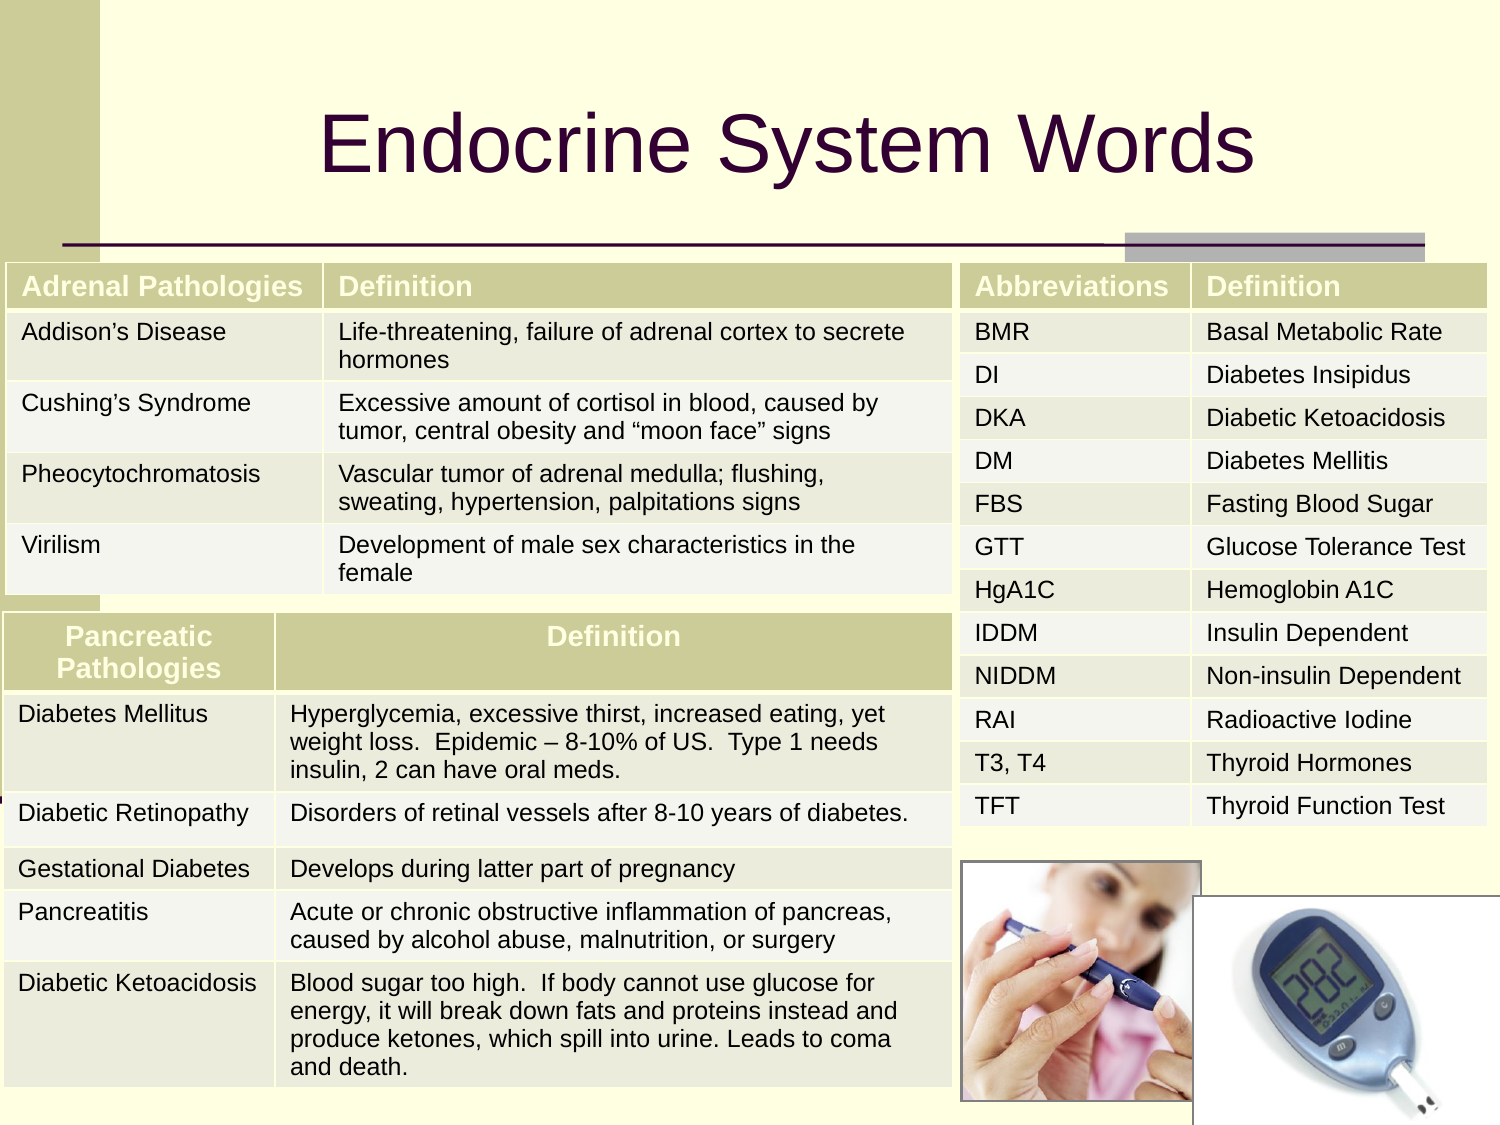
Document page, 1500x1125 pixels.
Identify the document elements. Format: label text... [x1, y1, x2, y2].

table_cell Hemoglobin A1C [1192, 570, 1487, 611]
picture [962, 862, 1500, 1125]
table_cell Diabetic Ketoacidosis [1192, 397, 1487, 439]
table_header Abbreviations [960, 263, 1190, 308]
table_cell Diabetes Mellitus [4, 695, 274, 791]
table_cell IDDM [960, 613, 1190, 654]
table_cell Basal Metabolic Rate [1192, 313, 1487, 352]
table_cell Diabetic Ketoacidosis [4, 962, 274, 1087]
table_cell GTT [960, 526, 1190, 568]
table_cell Insulin Dependent [1192, 613, 1487, 654]
table_cell Thyroid Hormones [1192, 742, 1487, 783]
table_cell Diabetic Retinopathy [4, 793, 274, 846]
table_cell Development of male sex characteristics in the female [324, 524, 952, 594]
table_cell Disorders of retinal vessels after 8-10 years of diabetes. [276, 793, 952, 846]
table_cell Blood sugar too high. If body cannot use glucose for energy, it will break down fats and proteins instead and produce ketones, which spill into urine. Leads to coma and death. [276, 962, 952, 1087]
table_cell Addison’s Disease [7, 313, 322, 380]
table_header Definition [324, 263, 952, 308]
table_cell Develops during latter part of pregnancy [276, 848, 952, 889]
table_cell DM [960, 440, 1190, 482]
table_header Definition [276, 613, 952, 690]
table_cell Glucose Tolerance Test [1192, 526, 1487, 568]
table_cell Vascular tumor of adrenal medulla; flushing, sweating, hypertension, palpitations signs [324, 453, 952, 523]
table_cell Virilism [7, 524, 322, 594]
table_cell Excessive amount of cortisol in blood, caused by tumor, central obesity and “moon face” signs [324, 382, 952, 452]
table_header Adrenal Pathologies [7, 263, 322, 308]
table_cell Fasting Blood Sugar [1192, 483, 1487, 525]
table_cell Pheocytochromatosis [7, 453, 322, 523]
table_cell RAI [960, 699, 1190, 740]
table_cell T3, T4 [960, 742, 1190, 783]
table_cell FBS [960, 483, 1190, 525]
table_cell Radioactive Iodine [1192, 699, 1487, 740]
table_cell Thyroid Function Test [1192, 785, 1487, 826]
title Endocrine System Words [150, 45, 1425, 234]
table_cell Pancreatitis [4, 891, 274, 960]
table_cell NIDDM [960, 656, 1190, 697]
table_cell Diabetes Insipidus [1192, 354, 1487, 396]
table_cell Cushing’s Syndrome [7, 382, 322, 452]
table_cell Life-threatening, failure of adrenal cortex to secrete hormones [324, 313, 952, 380]
table_cell DKA [960, 397, 1190, 439]
table_cell Diabetes Mellitis [1192, 440, 1487, 482]
table_cell Acute or chronic obstructive inflammation of pancreas, caused by alcohol abuse, malnutrition, or surgery [276, 891, 952, 960]
table_header Definition [1192, 263, 1487, 308]
table_cell Hyperglycemia, excessive thirst, increased eating, yet weight loss. Epidemic – 8-10% of US. Type 1 needs insulin, 2 can have oral meds. [276, 695, 952, 791]
table_cell HgA1C [960, 570, 1190, 611]
table_header Pancreatic Pathologies [4, 613, 274, 690]
table_cell BMR [960, 313, 1190, 352]
table_cell DI [960, 354, 1190, 396]
table_cell Gestational Diabetes [4, 848, 274, 889]
table_cell TFT [960, 785, 1190, 826]
table_cell Non-insulin Dependent [1192, 656, 1487, 697]
